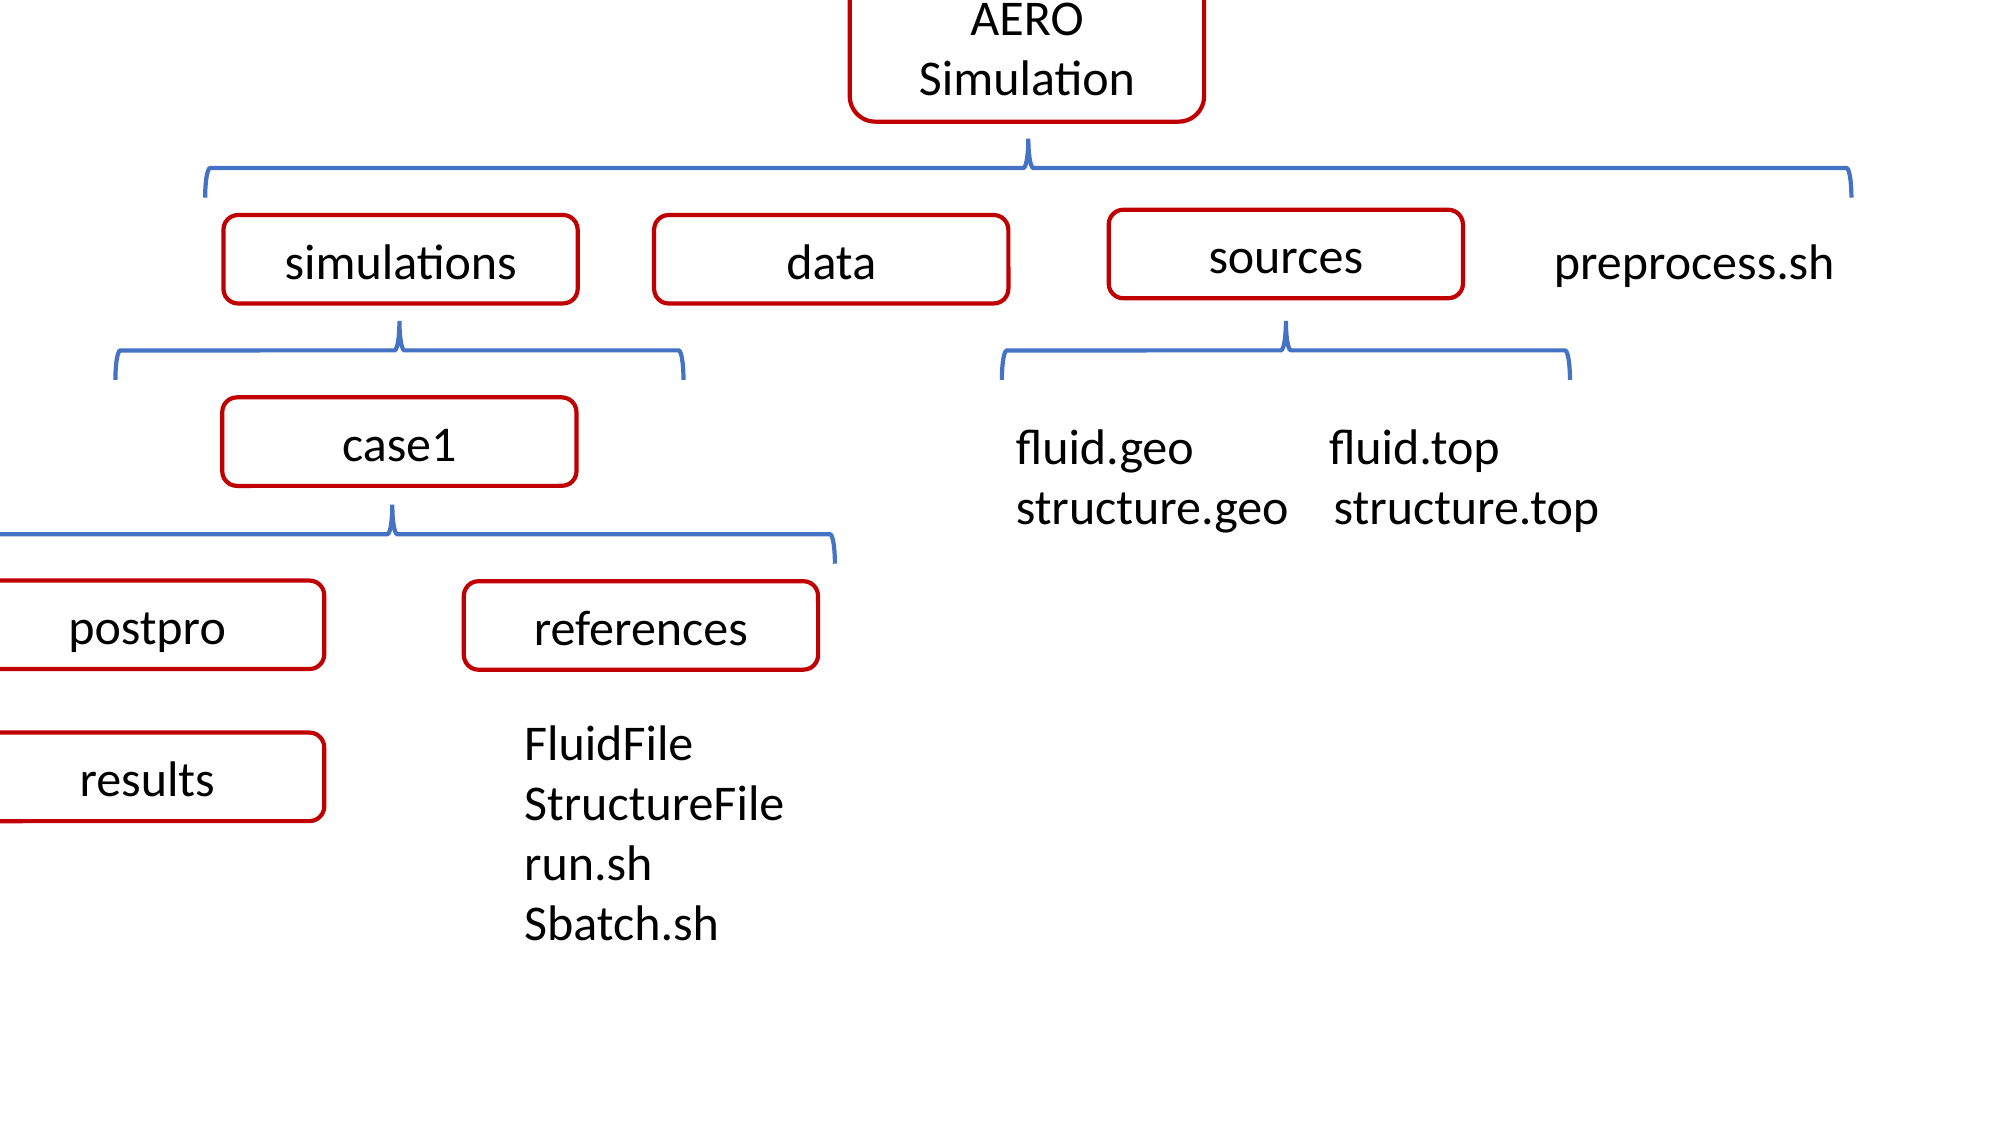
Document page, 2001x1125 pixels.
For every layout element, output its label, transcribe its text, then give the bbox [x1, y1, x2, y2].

text_box data [653, 213, 1010, 305]
text_box [114, 320, 685, 380]
text_box case1 [221, 396, 578, 487]
text_box FluidFile StructureFile run.sh Sbatch.sh [509, 703, 800, 959]
text_box [1001, 320, 1571, 380]
text_box fluid.geo fluid.top structure.geo structure.top [1001, 406, 1650, 602]
text_box sources [1107, 208, 1465, 300]
text_box references [462, 580, 820, 671]
text_box [0, 504, 836, 564]
text_box [204, 138, 1852, 198]
text_box simulations [222, 213, 579, 305]
text_box results [0, 731, 326, 823]
text_box preprocess.sh [1539, 222, 1850, 298]
text_box AERO Simulation [848, 0, 1206, 123]
text_box postpro [0, 579, 326, 671]
